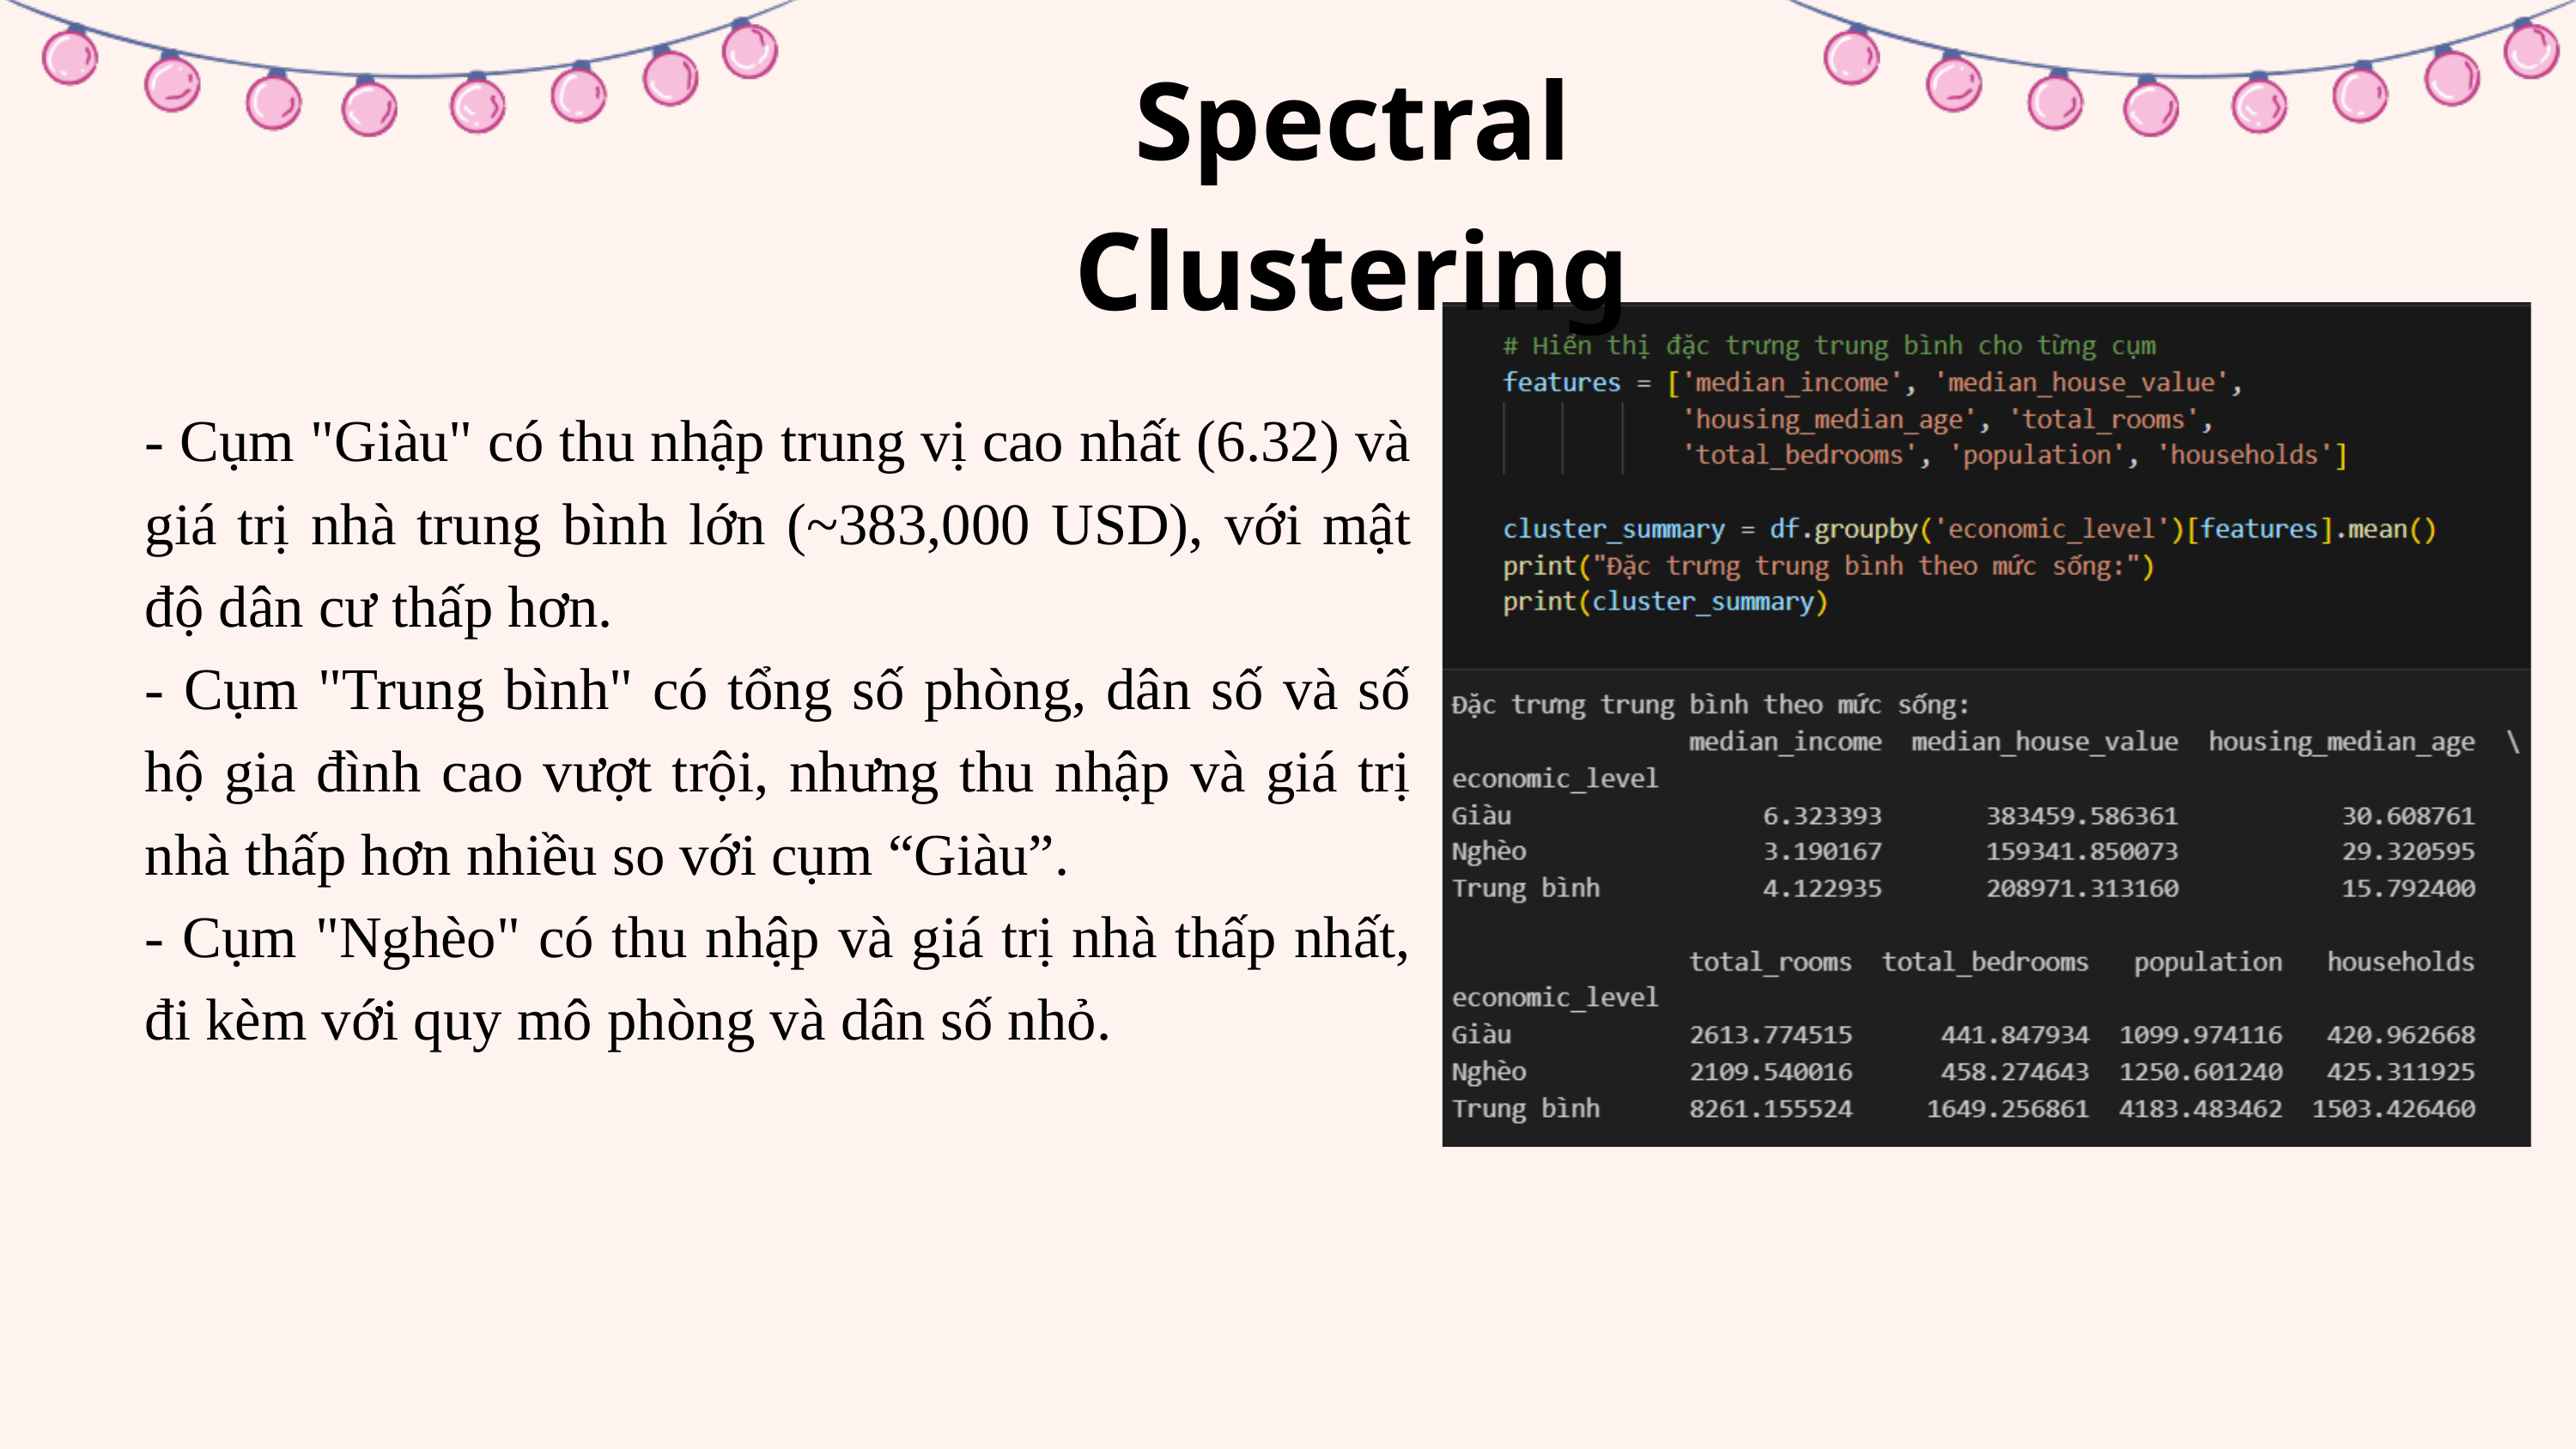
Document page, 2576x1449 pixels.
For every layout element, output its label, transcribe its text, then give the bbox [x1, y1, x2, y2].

text_box [1782, 0, 2576, 139]
text_box [0, 0, 817, 139]
text_box - Cụm "Giàu" có thu nhập trung vị cao nhất (6.32) và giá trị nhà trung bình lớn (~383,000 USD), với mật độ dân cư thấp hơn. - Cụm "Trung bình" có tổng số phòng, dân số và số hộ gia đình cao vượt trội, nhưng thu nhập và giá trị nhà thấp hơn nhiều so với cụm “Giàu”. - Cụm "Nghèo" có thu nhập và giá trị nhà thấp nhất, đi kèm với quy mô phòng và dân số nhỏ. [144, 391, 1413, 1052]
text_box [1442, 302, 2531, 1147]
text_box Spectral Clustering [902, 31, 1803, 332]
